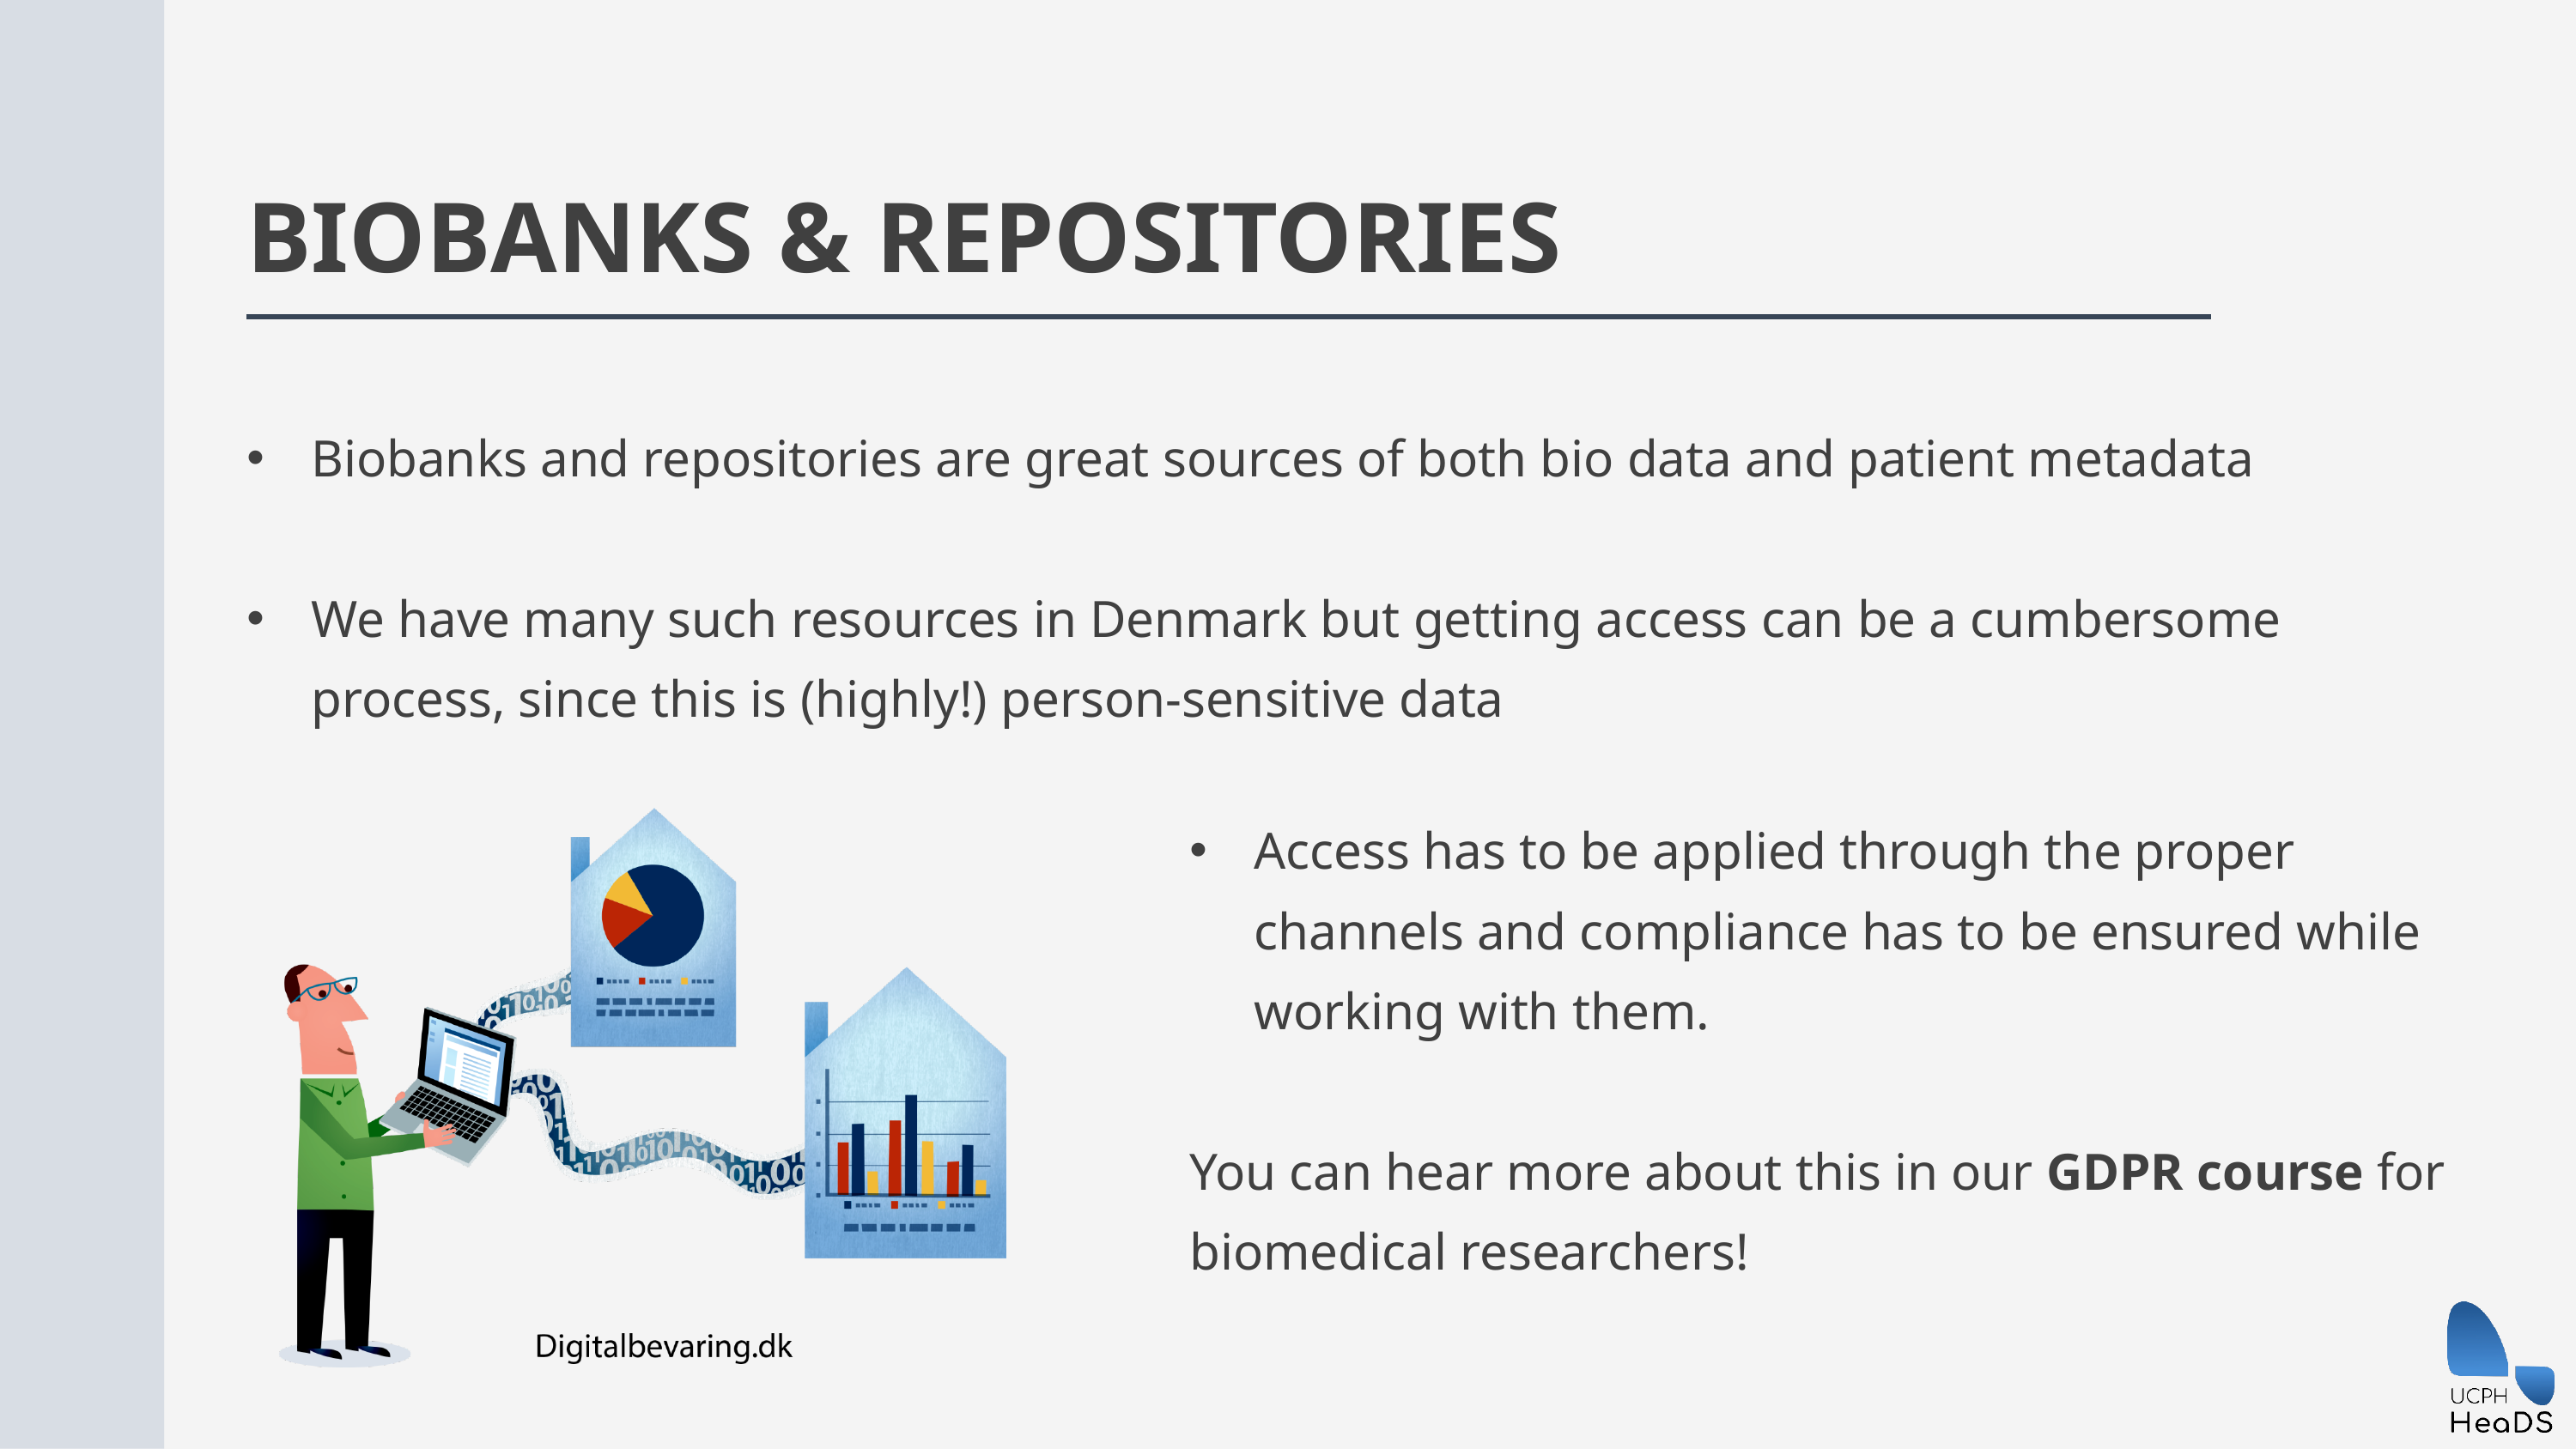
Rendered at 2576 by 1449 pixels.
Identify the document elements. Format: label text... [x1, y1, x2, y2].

text_box Access has to be applied through the proper channels and compliance has to be ensured while working with them. You can hear more about this in our GDPR course for biomedical researchers! [1189, 799, 2445, 1361]
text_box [0, 0, 165, 1449]
text_box BIOBANKS & REPOSITORIES [246, 152, 1953, 292]
picture [2446, 1301, 2555, 1433]
text_box Biobanks and repositories are great sources of both bio data and patient metadata We have many such resources in Denmark but getting access can be a cumbersome process, since this is (highly!) person-sensitive data [246, 407, 2445, 728]
picture [272, 808, 1006, 1367]
